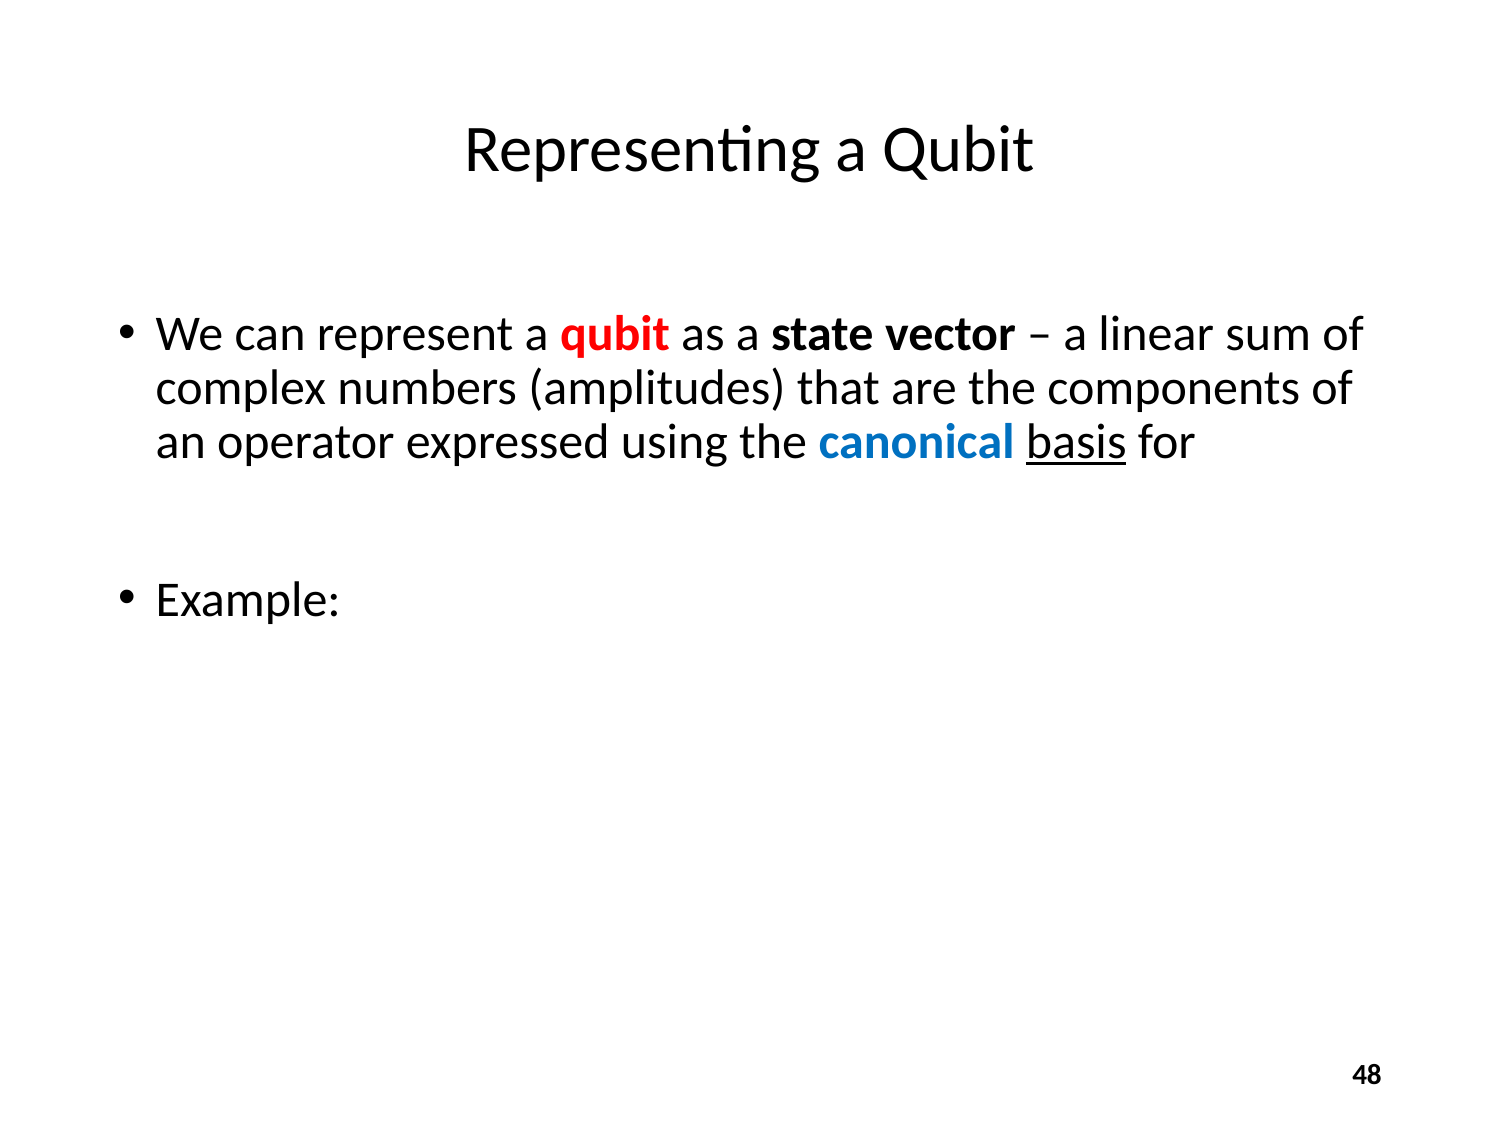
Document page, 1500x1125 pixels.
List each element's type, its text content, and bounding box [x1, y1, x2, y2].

slide_number 48 [1059, 1042, 1397, 1103]
title Representing a Qubit [103, 59, 1397, 241]
